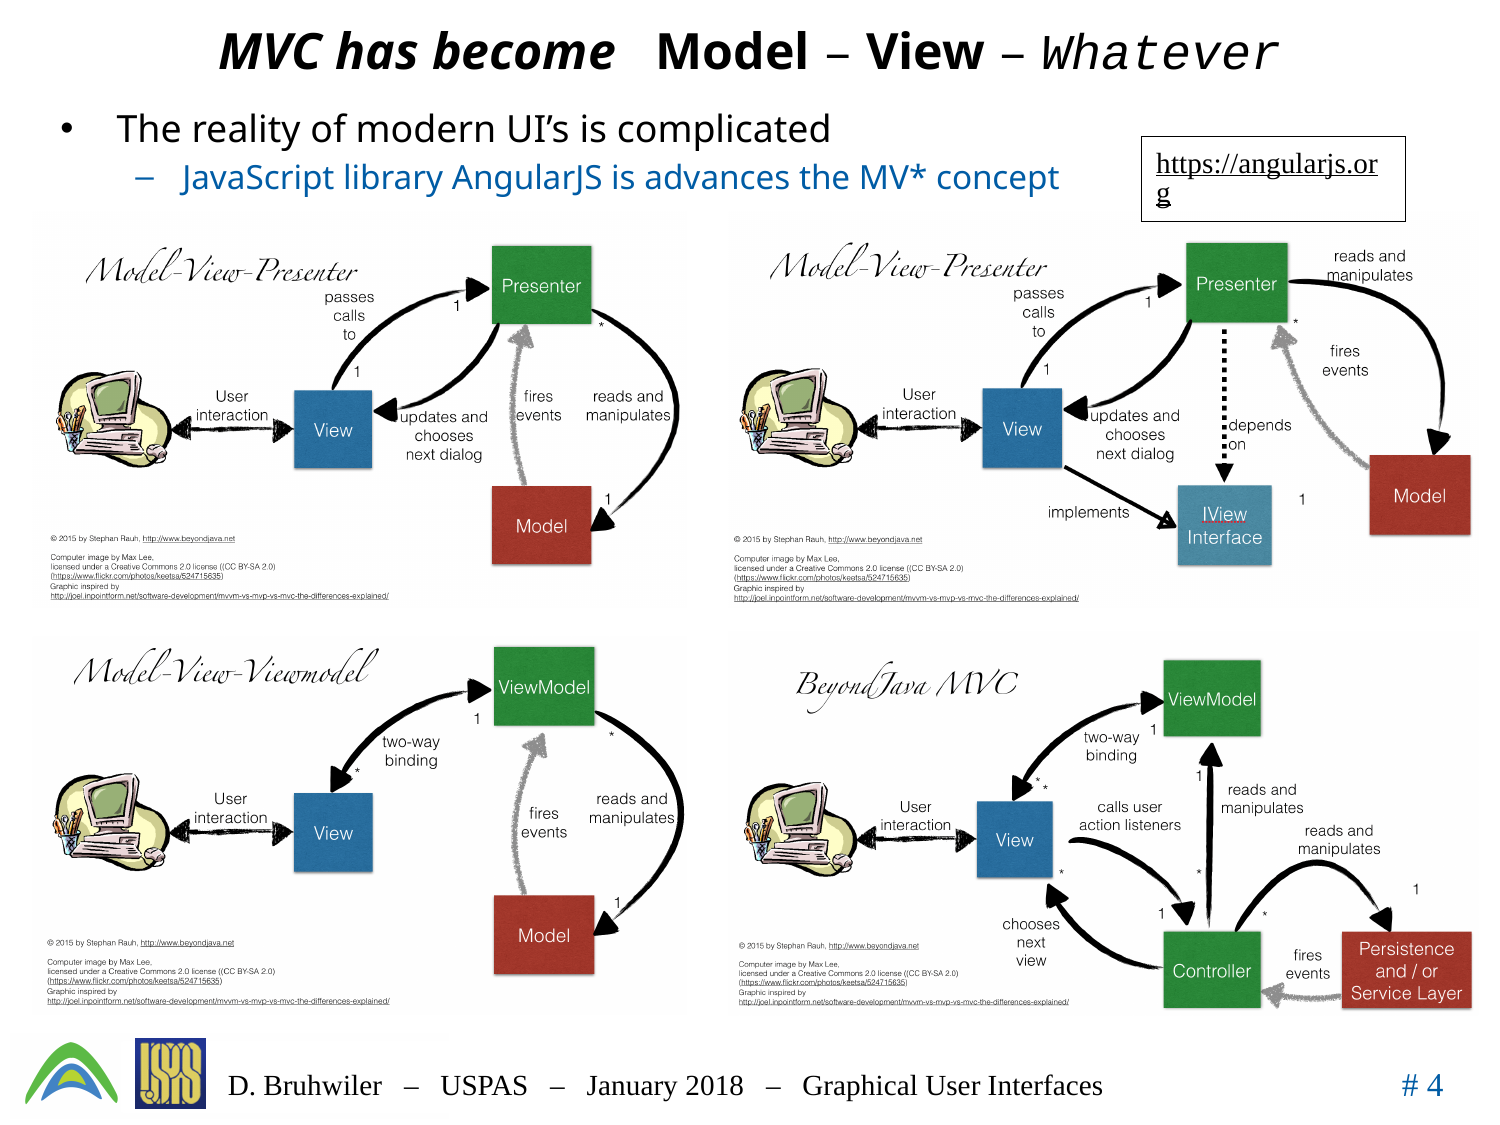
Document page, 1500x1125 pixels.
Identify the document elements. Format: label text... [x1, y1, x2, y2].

picture [728, 631, 1479, 1017]
text_box https://angularjs.org [1141, 136, 1406, 210]
title MVC has become Model – View – Whatever [0, 0, 1500, 98]
picture [32, 636, 687, 1015]
picture [728, 211, 1479, 608]
picture [10, 1033, 449, 1119]
picture [32, 211, 687, 608]
list The reality of modern UI’s is complicated JavaScript library AngularJS is advances the MV* concept [45, 97, 1458, 212]
